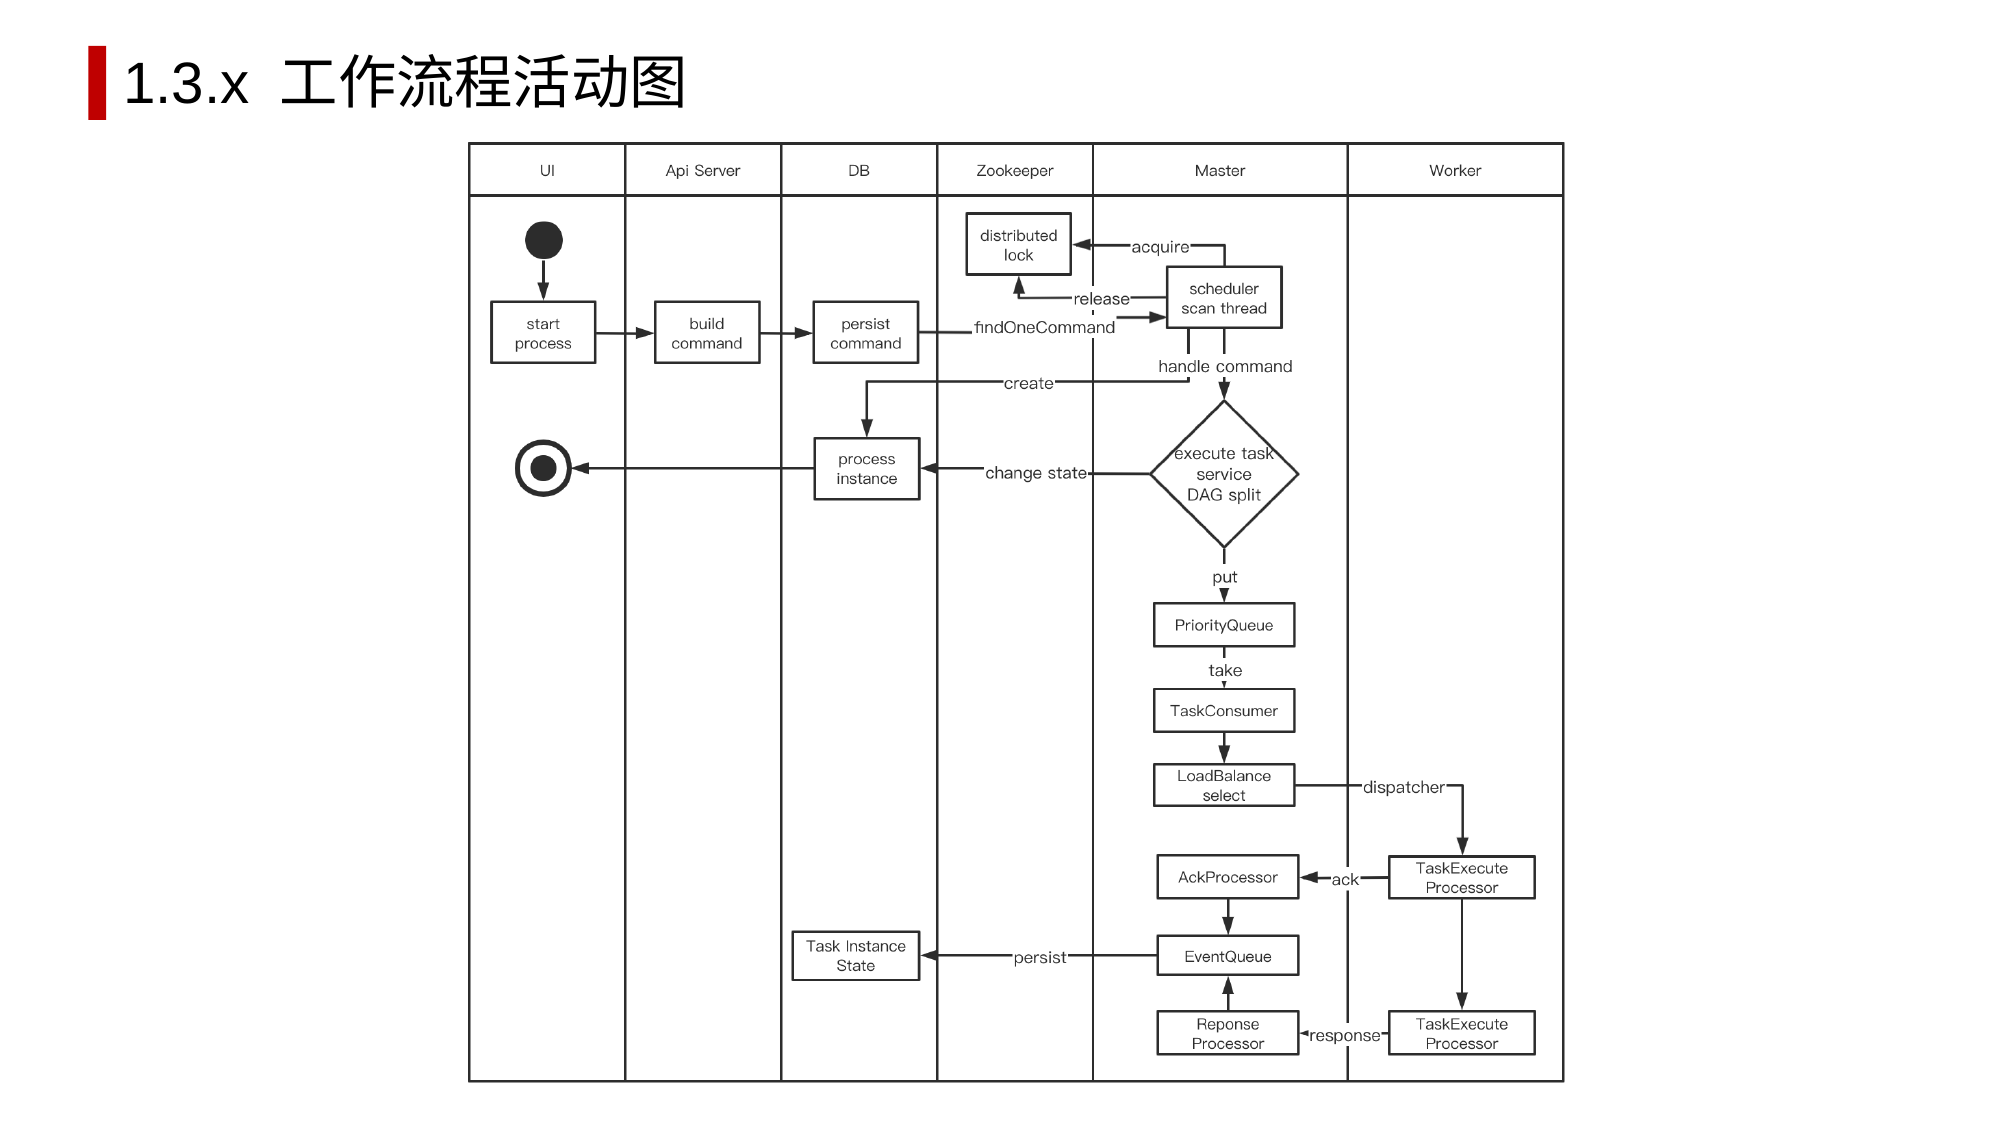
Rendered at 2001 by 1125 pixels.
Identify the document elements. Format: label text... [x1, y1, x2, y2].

title 1.3.x 工作流程活动图 [108, 45, 1834, 143]
picture [456, 134, 1576, 1094]
text_box [88, 45, 107, 120]
